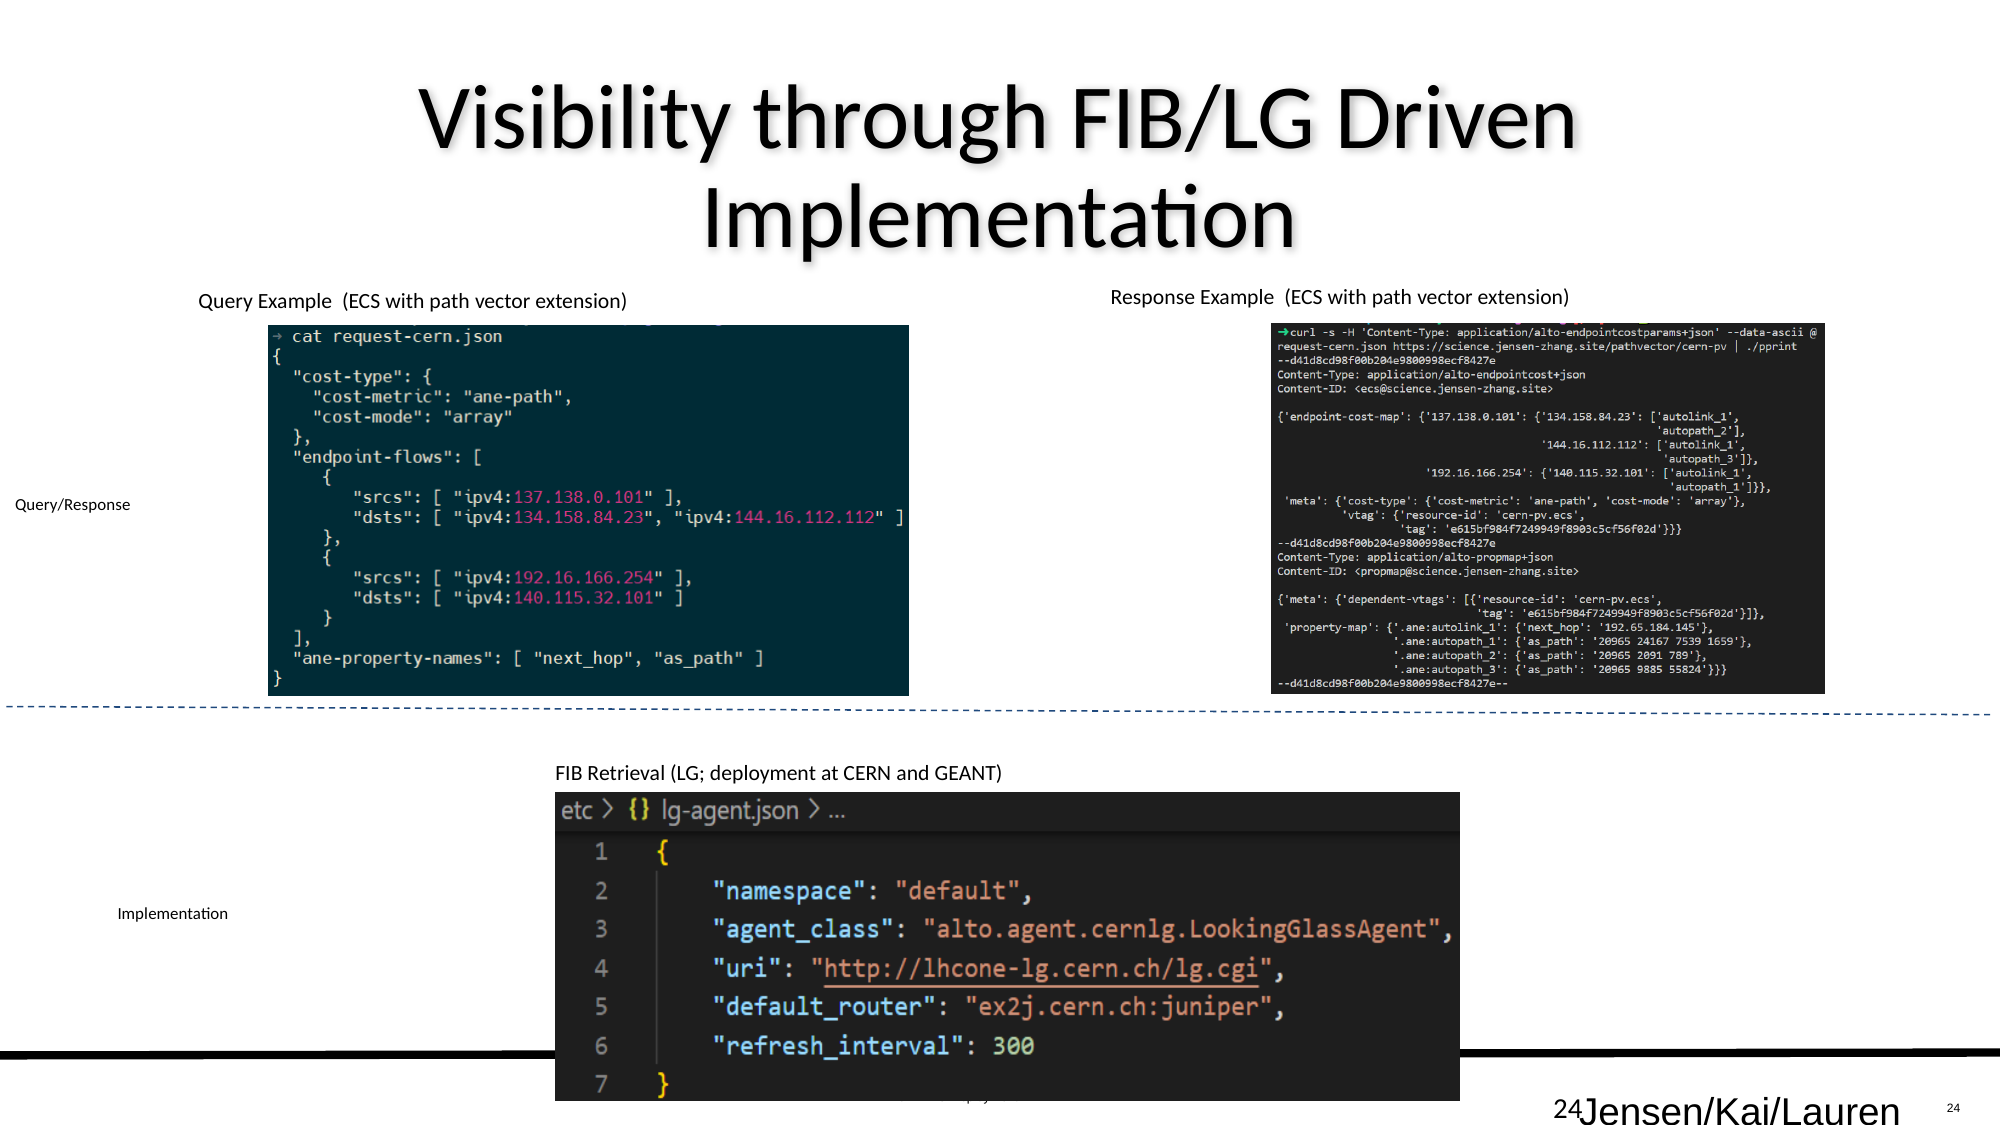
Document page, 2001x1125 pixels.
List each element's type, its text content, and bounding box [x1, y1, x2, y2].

picture [745, 511, 752, 522]
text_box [6, 706, 1995, 715]
picture [364, 575, 371, 583]
picture [366, 394, 392, 402]
picture [755, 511, 763, 522]
text_box Response Example (ECS with path vector extension) [1095, 249, 2000, 317]
picture [605, 592, 613, 603]
picture [479, 394, 491, 402]
picture [465, 413, 471, 422]
picture [466, 590, 482, 607]
picture [356, 453, 371, 462]
picture [343, 655, 352, 667]
picture [535, 574, 542, 583]
picture [319, 450, 352, 466]
picture [394, 494, 401, 502]
slide_number 24 [1917, 1059, 1989, 1120]
picture [737, 511, 742, 523]
picture [325, 531, 331, 546]
picture [556, 592, 562, 603]
picture [349, 334, 376, 345]
picture [544, 390, 551, 402]
picture [600, 656, 607, 663]
picture [625, 491, 633, 502]
text_box Implementation [102, 867, 381, 938]
picture [405, 393, 411, 402]
picture [475, 413, 481, 422]
picture [416, 389, 423, 402]
picture [646, 591, 652, 603]
picture [610, 655, 617, 667]
picture [516, 591, 522, 603]
picture [556, 571, 562, 583]
picture [324, 550, 331, 566]
picture [724, 651, 732, 663]
picture [364, 591, 381, 603]
picture [494, 491, 502, 502]
picture [436, 489, 440, 505]
picture [566, 592, 572, 603]
picture [494, 591, 502, 603]
picture [667, 489, 672, 505]
picture [424, 369, 431, 385]
picture [335, 333, 341, 341]
picture [366, 410, 412, 422]
text_box Query/Response [0, 459, 263, 529]
picture [325, 610, 331, 626]
picture [394, 595, 401, 603]
picture [309, 655, 316, 663]
picture [601, 573, 607, 581]
picture [514, 394, 527, 406]
picture [544, 655, 551, 663]
picture [295, 429, 300, 445]
picture [415, 655, 422, 667]
picture [807, 511, 813, 523]
picture [363, 655, 392, 667]
picture [343, 334, 350, 342]
picture [494, 571, 502, 583]
picture [304, 334, 312, 342]
picture [333, 394, 351, 402]
picture [363, 511, 376, 523]
picture [364, 374, 392, 386]
picture [334, 414, 351, 422]
picture [364, 494, 371, 502]
picture [296, 630, 301, 646]
picture [524, 572, 532, 583]
picture [319, 655, 332, 663]
picture [625, 572, 637, 583]
picture [594, 492, 603, 500]
picture [395, 654, 401, 663]
picture [516, 511, 522, 523]
picture [857, 511, 863, 523]
text_box Query Example (ECS with path vector extension) [183, 253, 994, 321]
picture [898, 511, 902, 526]
picture [601, 511, 612, 522]
picture [677, 570, 682, 586]
picture [715, 511, 723, 523]
picture [777, 511, 782, 523]
picture [691, 515, 703, 527]
picture [524, 591, 542, 603]
picture [436, 510, 440, 526]
picture [485, 595, 492, 603]
picture [626, 591, 632, 603]
picture [817, 511, 823, 523]
picture [466, 570, 482, 587]
picture [476, 449, 480, 465]
picture [487, 334, 496, 342]
picture [694, 655, 708, 667]
picture [474, 494, 482, 506]
picture [426, 655, 441, 663]
picture [554, 792, 1460, 1102]
picture [556, 511, 562, 523]
picture [677, 590, 682, 606]
picture [324, 469, 330, 485]
picture [534, 511, 542, 522]
picture [586, 572, 592, 583]
picture [436, 570, 440, 586]
picture [313, 374, 331, 382]
picture [670, 655, 682, 663]
picture [303, 454, 316, 462]
picture [435, 333, 441, 341]
picture [705, 514, 712, 523]
picture [516, 650, 520, 666]
picture [494, 511, 502, 522]
picture [355, 654, 361, 663]
text_box Jensen/Kai/Lauren [1564, 1034, 1917, 1125]
picture [486, 575, 492, 583]
picture [375, 493, 380, 502]
slide_number 24 [1538, 1059, 1564, 1120]
picture [449, 655, 472, 663]
text_box FIB Retrieval (LG; deployment at CERN and GEANT) [540, 726, 1352, 793]
title Visibility through FIB/LG Driven Implementation [137, 59, 1863, 278]
picture [470, 515, 482, 526]
picture [640, 571, 653, 583]
picture [757, 650, 762, 666]
picture [495, 414, 502, 425]
picture [436, 590, 440, 606]
picture [625, 513, 633, 523]
picture [375, 574, 381, 583]
picture [635, 592, 643, 603]
picture [475, 655, 481, 663]
picture [274, 349, 280, 365]
picture [847, 511, 853, 523]
picture [414, 454, 441, 462]
picture [516, 571, 522, 583]
picture [394, 575, 401, 583]
picture [1270, 323, 1825, 694]
